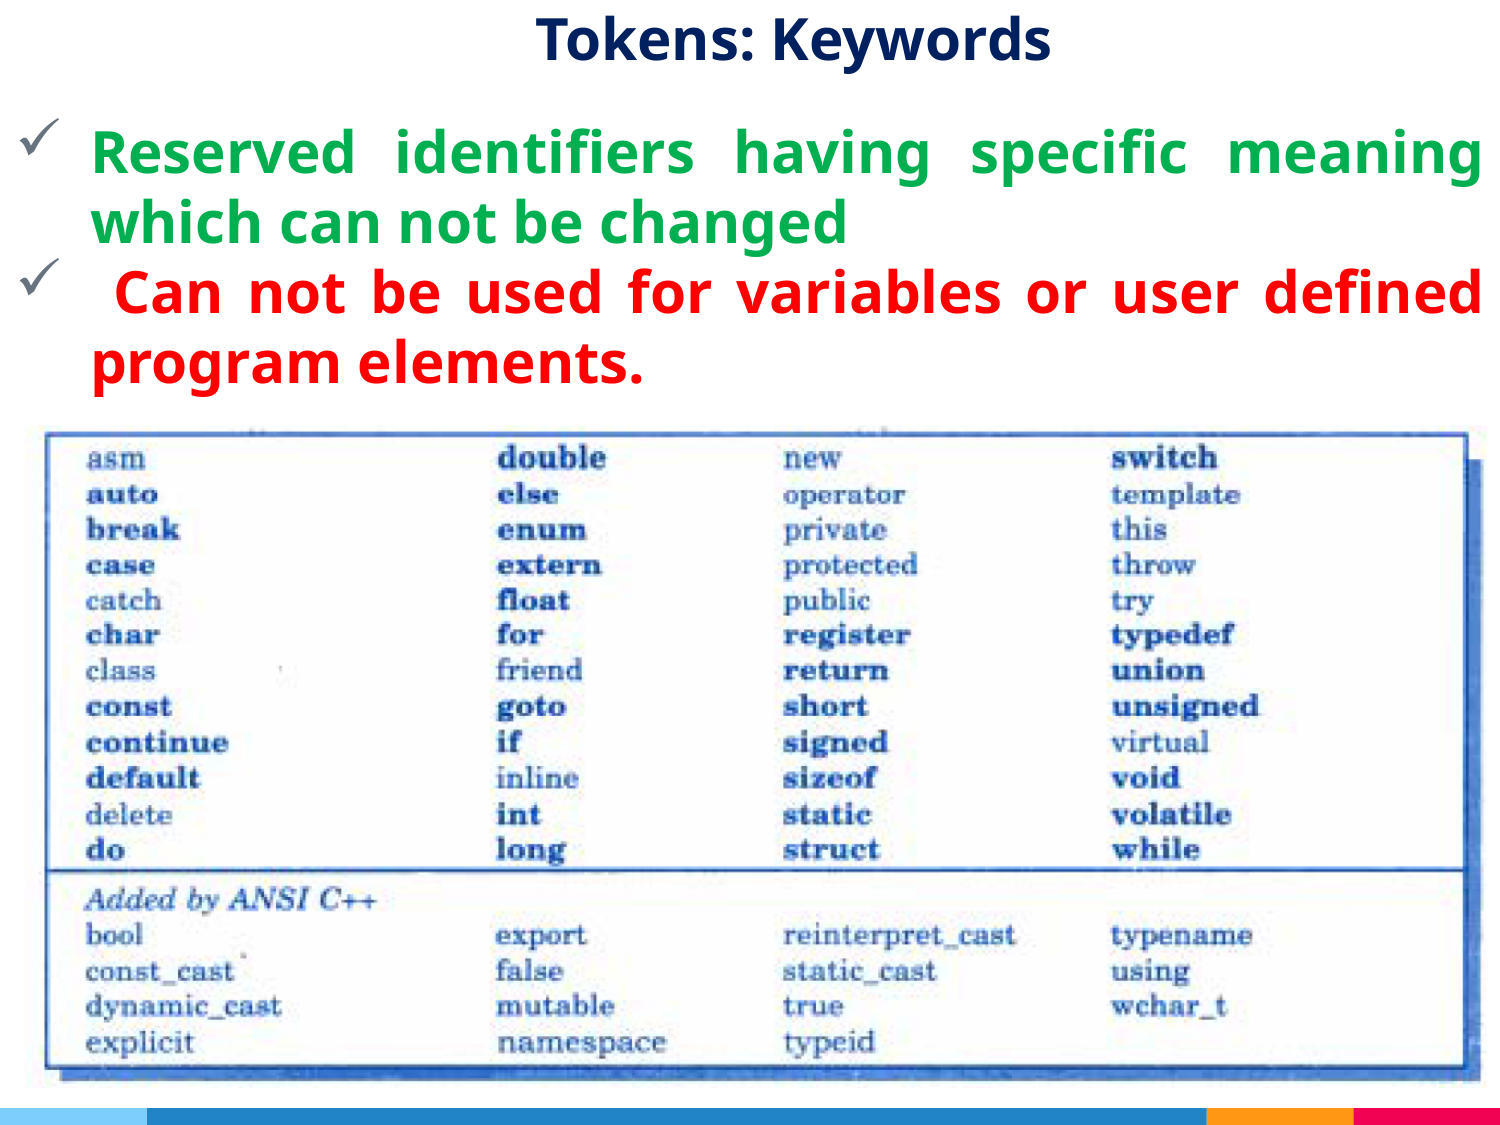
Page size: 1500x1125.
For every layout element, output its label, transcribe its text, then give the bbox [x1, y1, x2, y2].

title Tokens: Keywords [251, 10, 1338, 88]
picture [24, 424, 1488, 1088]
list Reserved identifiers having specific meaning which can not be changed Can not be used for variables or user defined program elements. [0, 99, 1500, 413]
